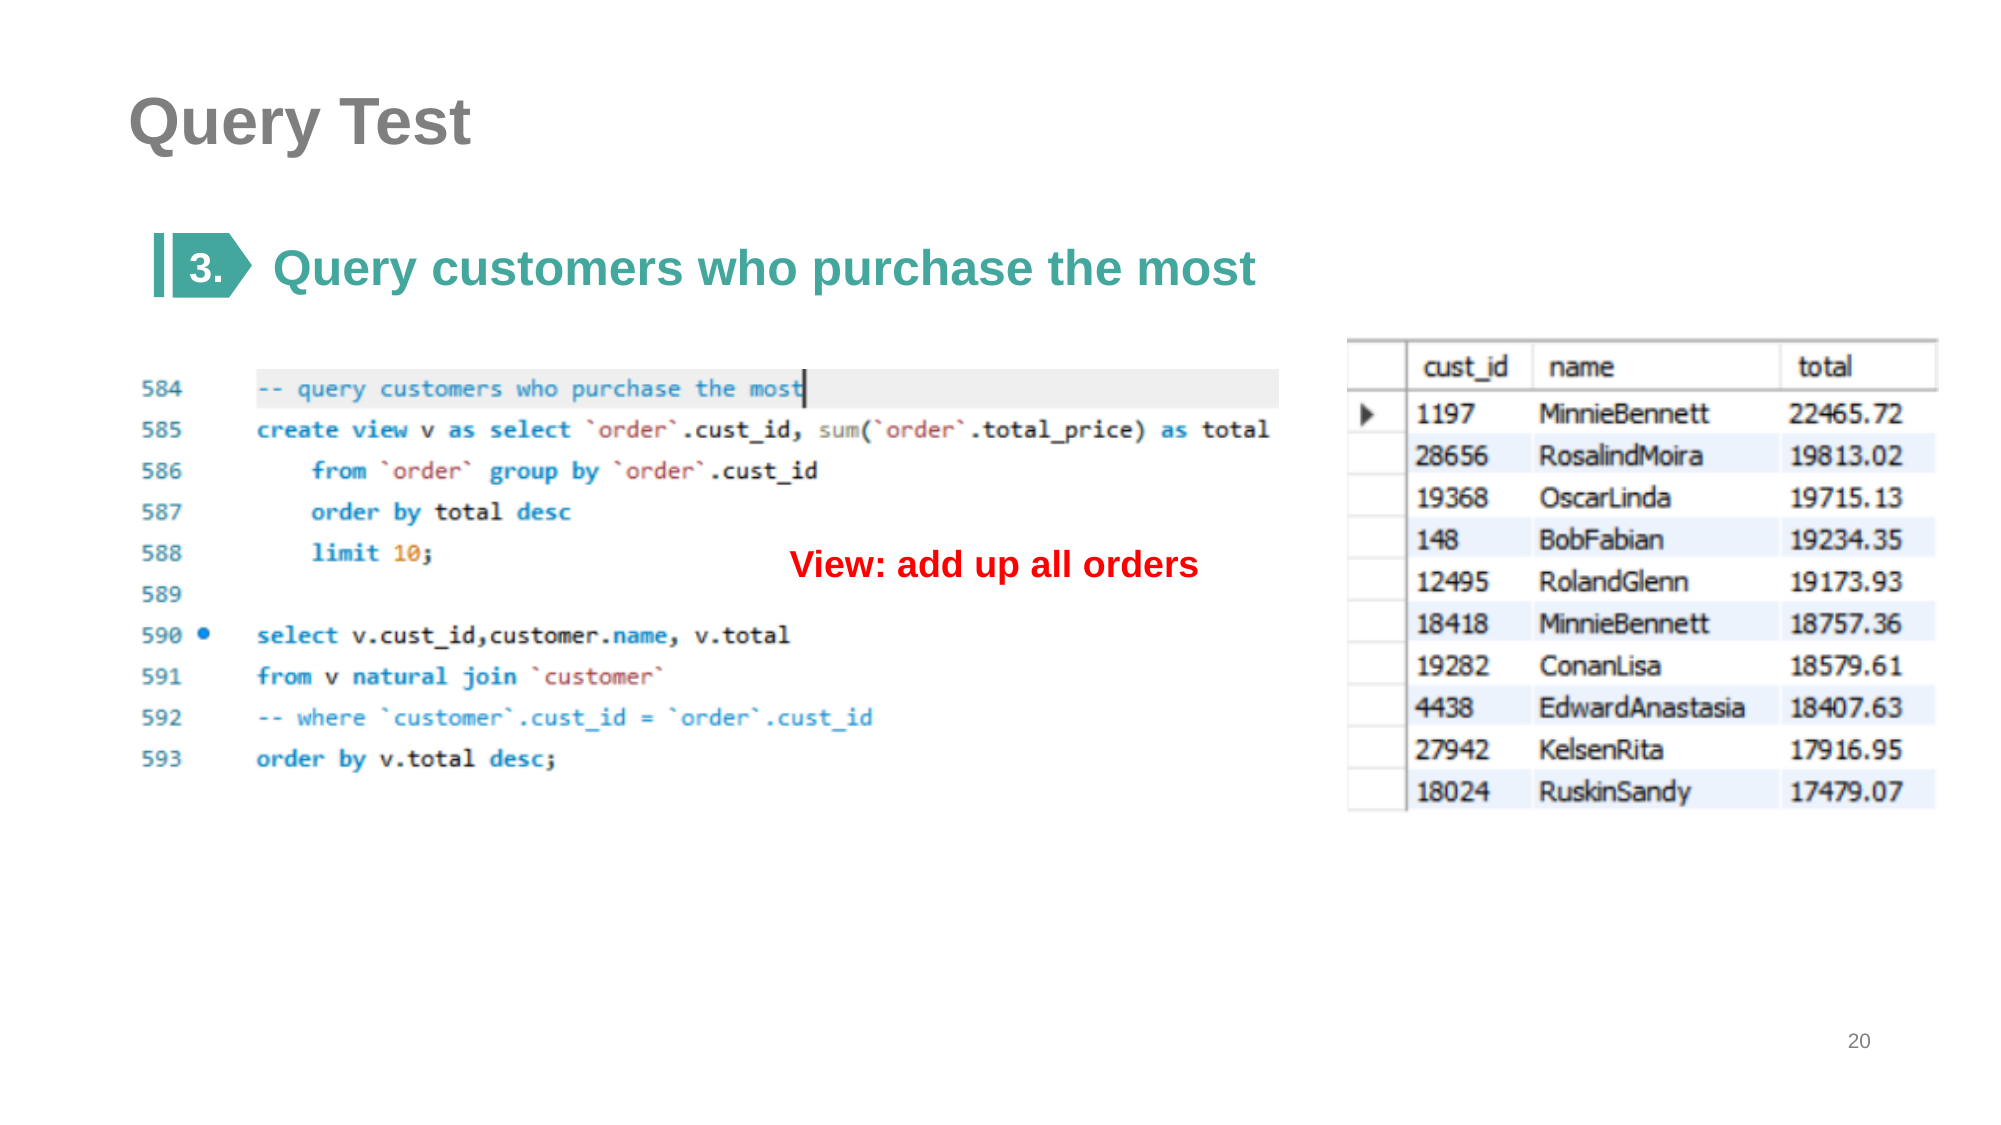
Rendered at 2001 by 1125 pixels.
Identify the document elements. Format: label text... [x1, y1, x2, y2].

slide_number 20 [1412, 1022, 1886, 1057]
title Query Test [114, 0, 1886, 167]
picture [133, 369, 1279, 784]
picture [1347, 337, 1939, 817]
text_box Query customers who purchase the most [257, 228, 1925, 303]
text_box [153, 233, 252, 298]
